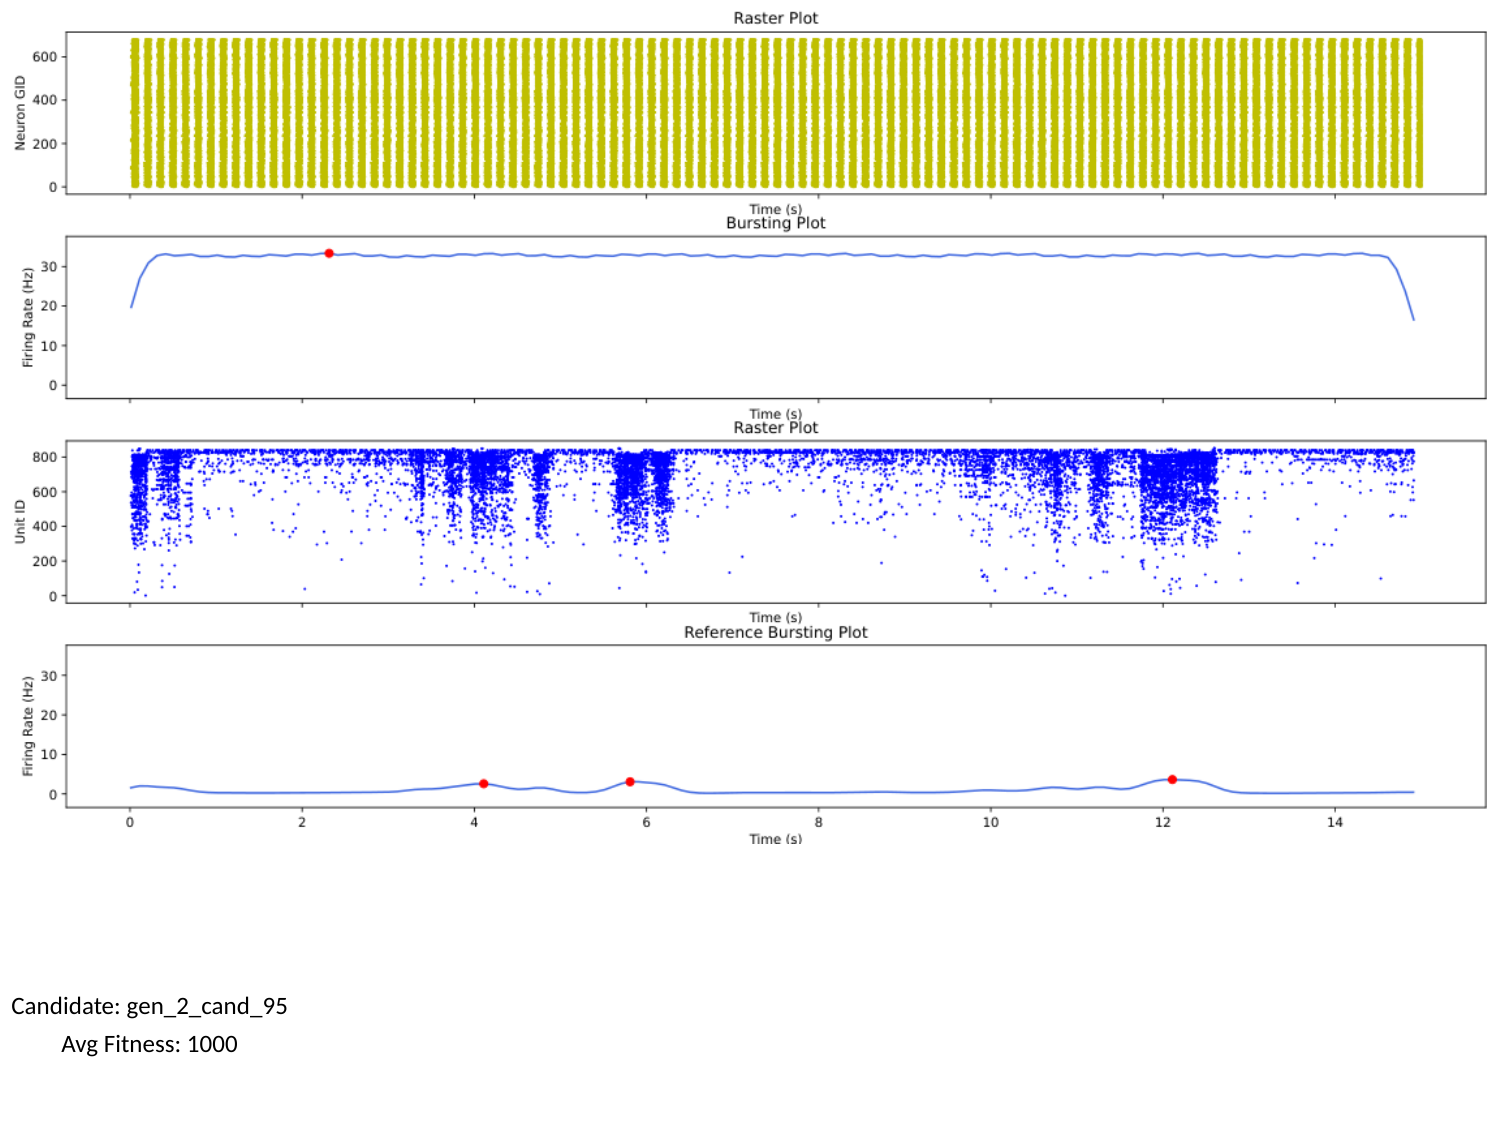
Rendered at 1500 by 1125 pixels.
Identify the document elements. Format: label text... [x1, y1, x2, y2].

text_box Candidate: gen_2_cand_95 [0, 937, 304, 1028]
picture [0, 0, 1500, 844]
text_box Avg Fitness: 1000 [46, 975, 254, 1065]
